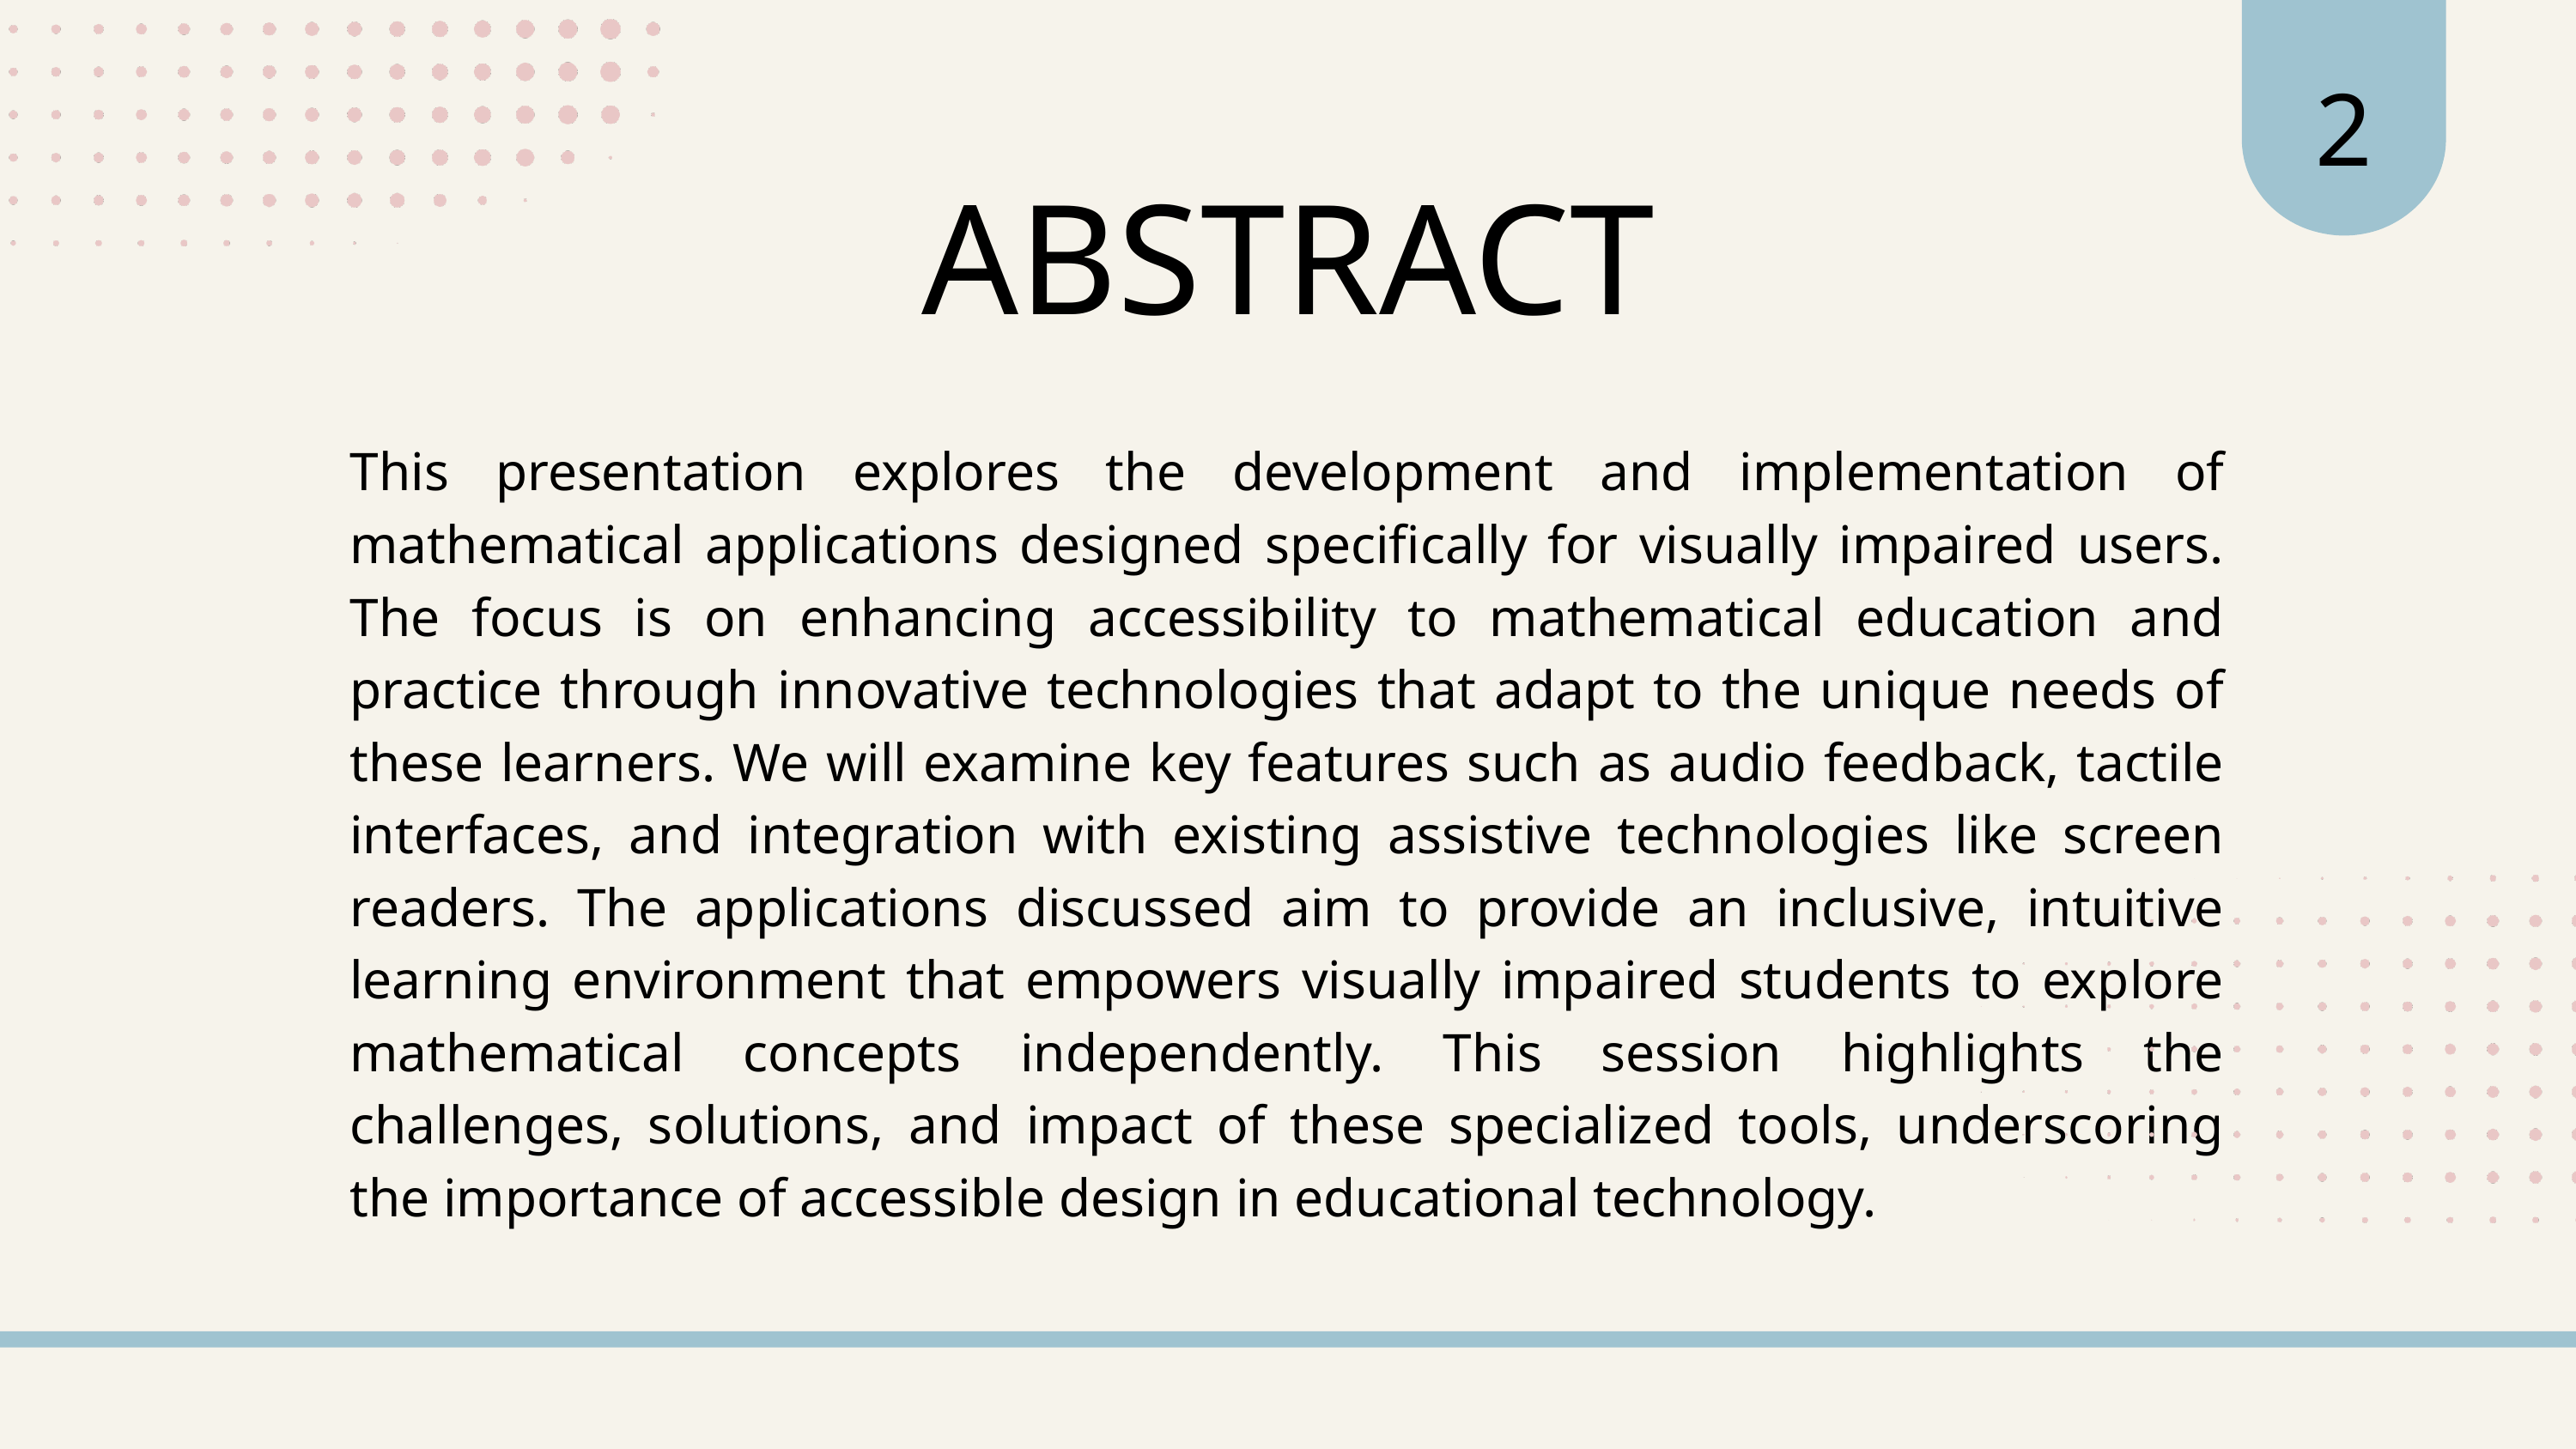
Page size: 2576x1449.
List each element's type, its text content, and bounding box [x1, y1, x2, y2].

text_box ABSTRACT [359, 131, 2216, 345]
text_box [1938, 874, 2576, 1223]
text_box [2233, 0, 2455, 236]
text_box This presentation explores the development and implementation of mathematical applications designed specifically for visually impaired users. The focus is on enhancing accessibility to mathematical education and practice through innovative technologies that adapt to the unique needs of these learners. We will examine key features such as audio feedback, tactile interfaces, and integration with existing assistive technologies like screen readers. The applications discussed aim to provide an inclusive, intuitive learning environment that empowers visually impaired students to explore mathematical concepts independently. This session highlights the challenges, solutions, and impact of these specialized tools, underscoring the importance of accessible design in educational technology. [349, 428, 2227, 1228]
text_box [0, 0, 660, 246]
